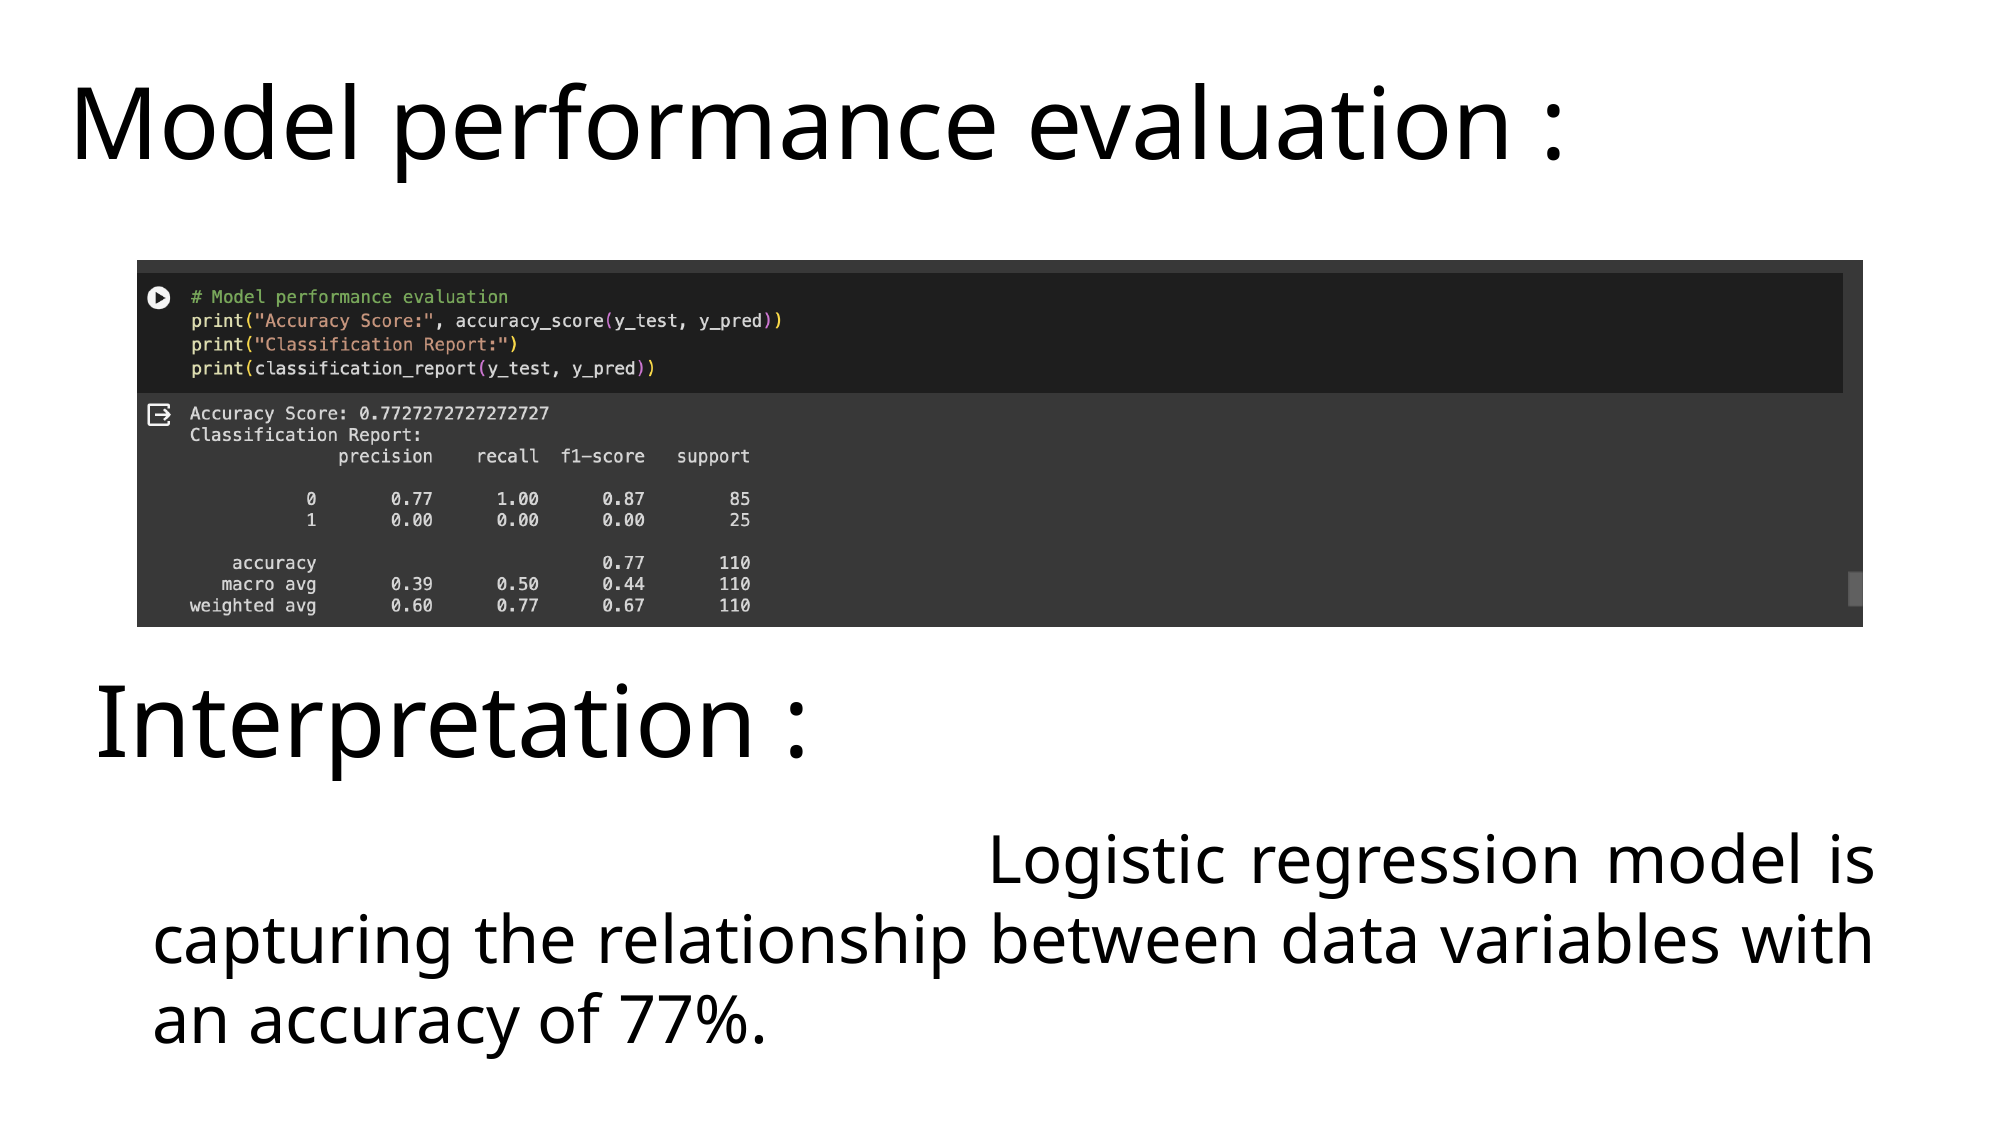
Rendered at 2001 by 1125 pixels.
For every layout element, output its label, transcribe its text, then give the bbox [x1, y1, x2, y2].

text_box Logistic regression model is capturing the relationship between data variables with an accuracy of 77%. [137, 809, 1894, 1065]
text_box Interpretation : [80, 650, 1081, 785]
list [137, 260, 1863, 627]
text_box Model performance evaluation : [53, 52, 1946, 188]
